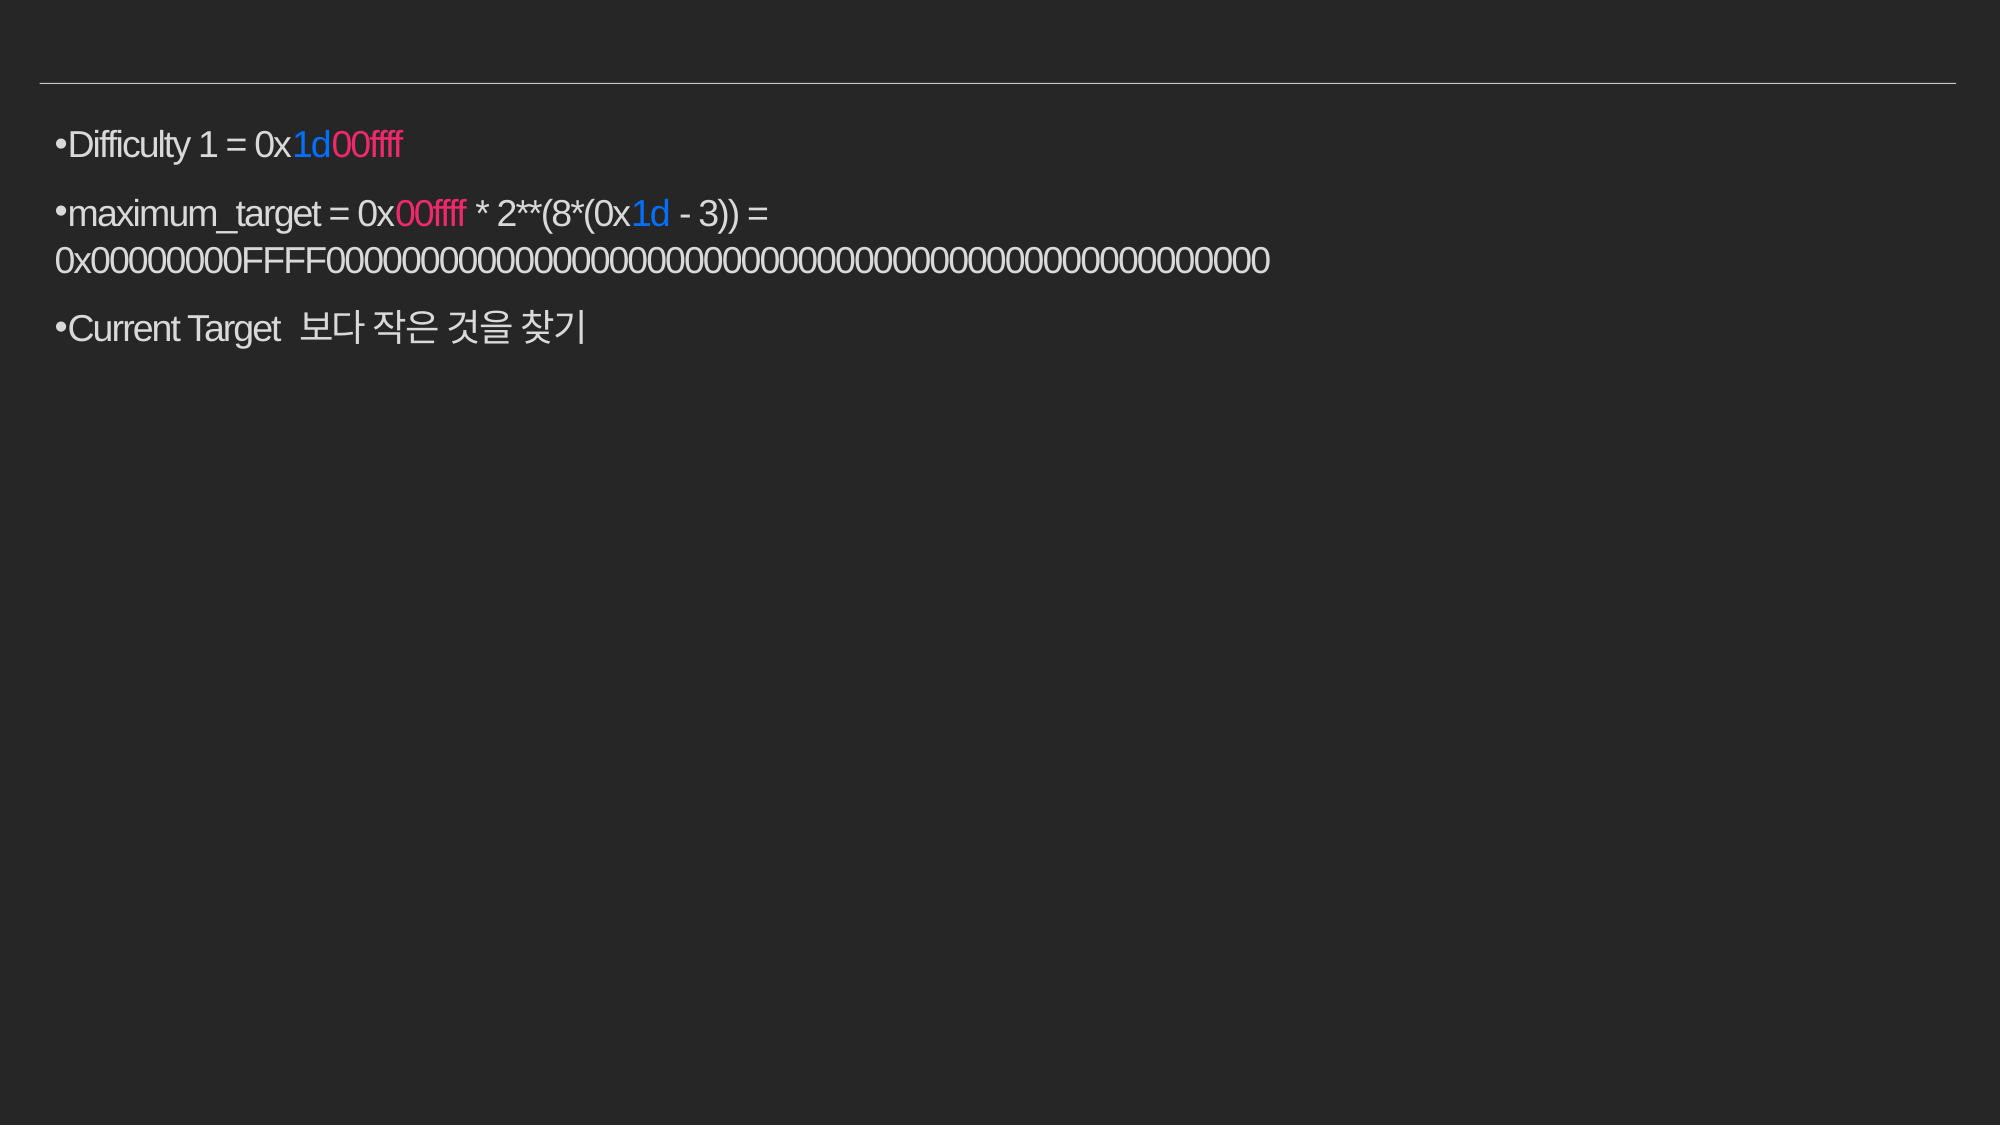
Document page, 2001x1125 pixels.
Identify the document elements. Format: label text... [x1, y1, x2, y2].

list Difficulty 1 = 0x1d00ffff maximum_target = 0x00ffff * 2**(8*(0x1d - 3)) = 0x00000000FFFF00000000000000000000000000000000000000000000000000 Current Target 보다 작은 것을 찾기 [39, 110, 1957, 825]
